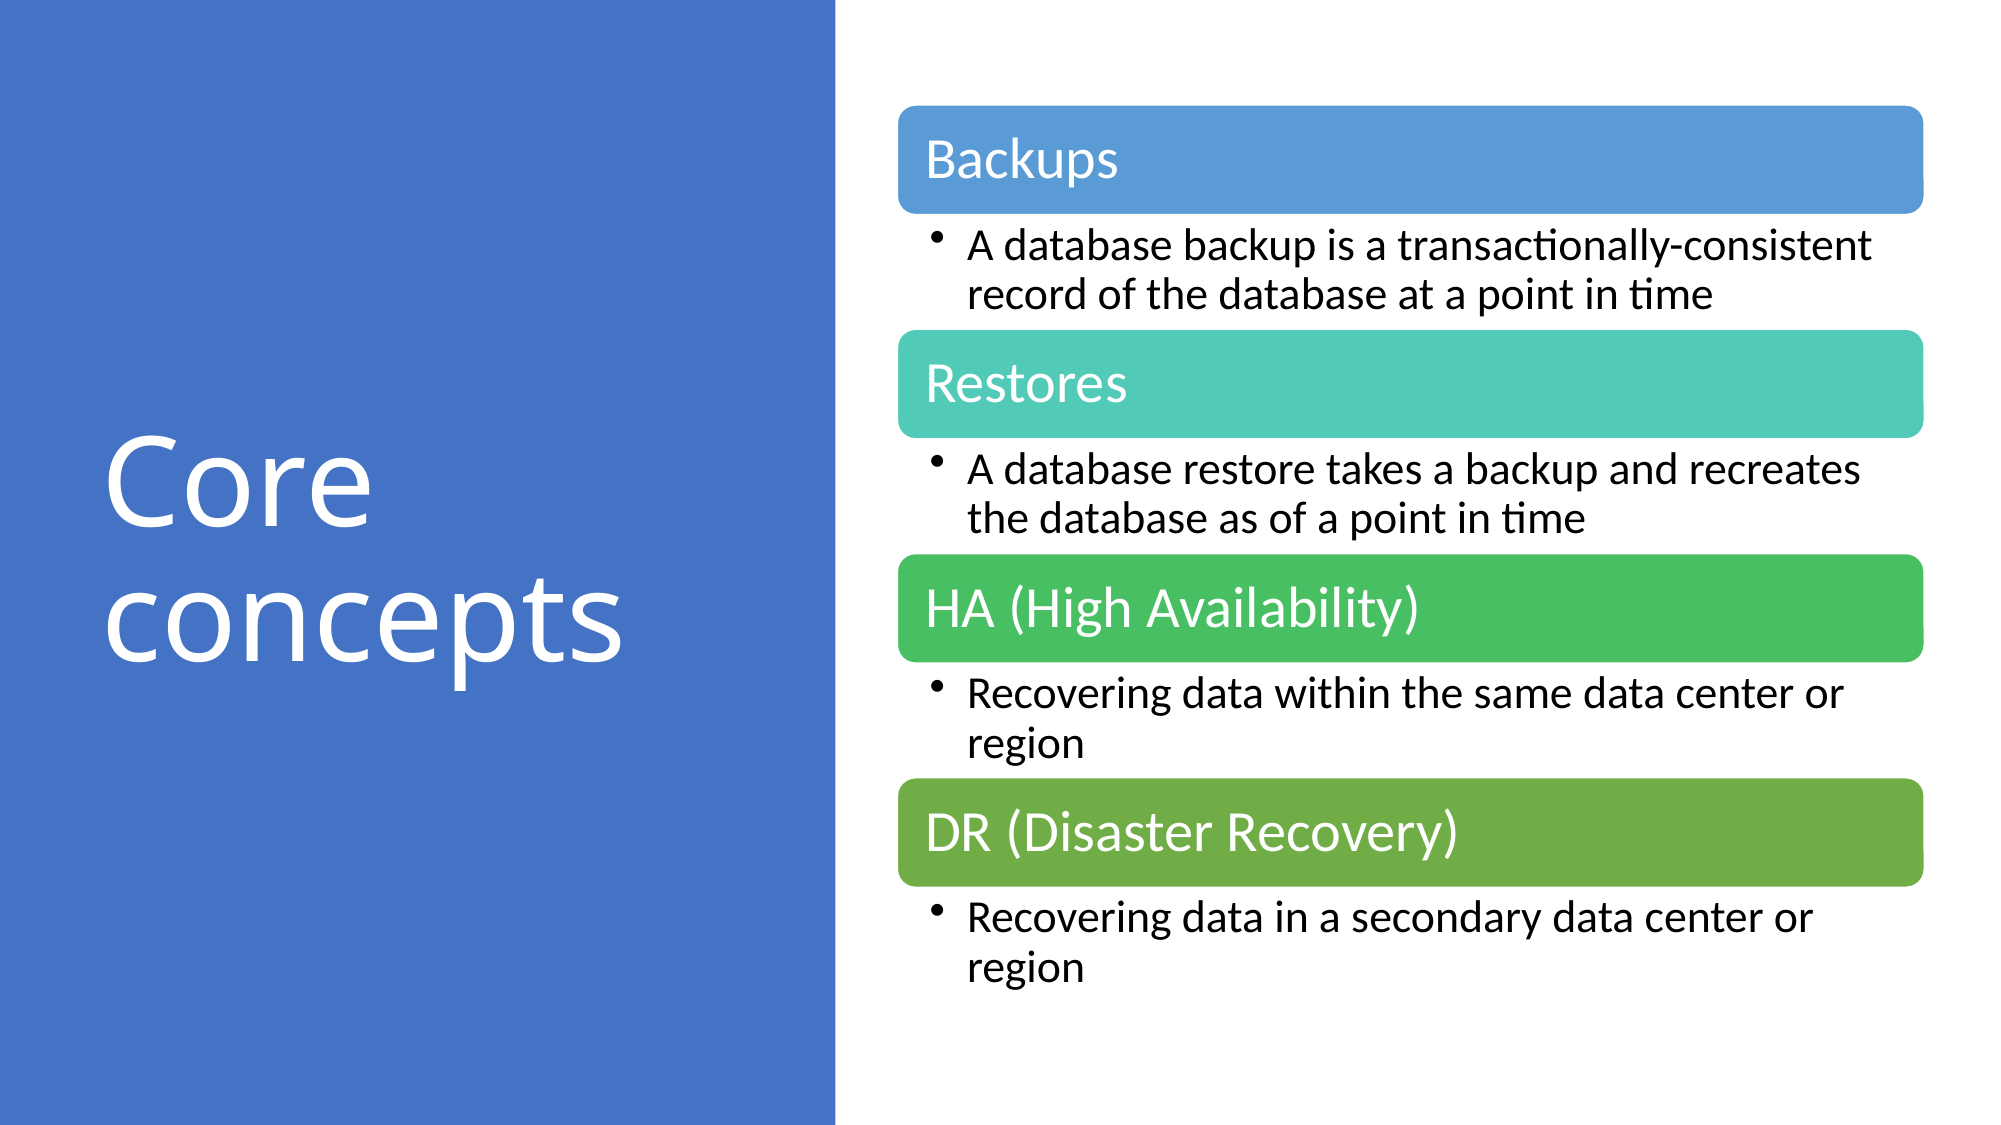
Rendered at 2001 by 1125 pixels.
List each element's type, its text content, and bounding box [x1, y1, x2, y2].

text_box [0, 0, 836, 1125]
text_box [897, 101, 1925, 1005]
title Core concepts [86, 101, 711, 1005]
